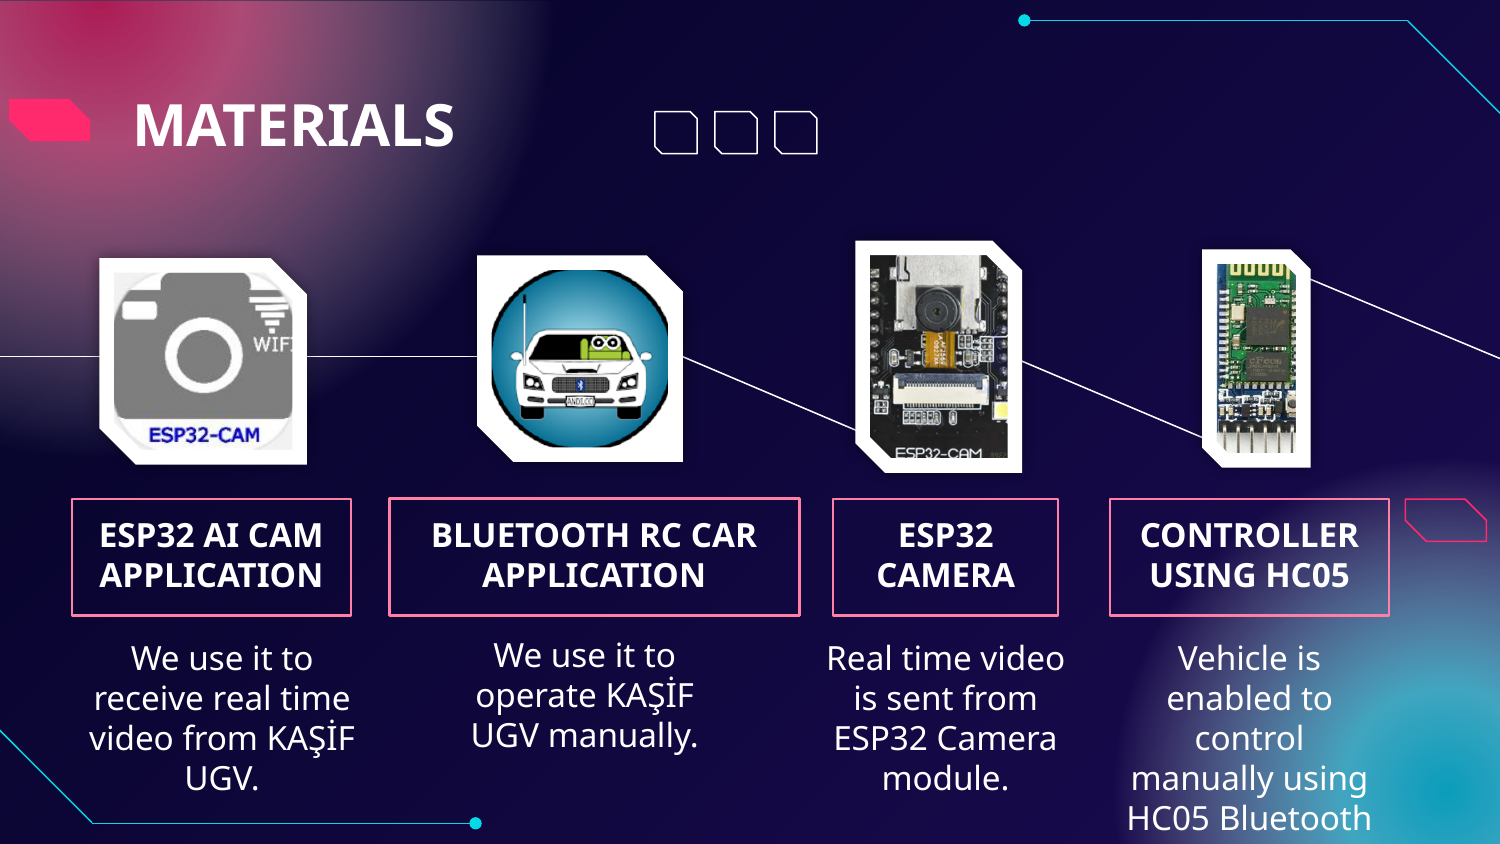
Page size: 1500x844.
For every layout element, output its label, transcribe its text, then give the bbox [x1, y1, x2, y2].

title MATERIALS [117, 72, 1383, 167]
text_box [1405, 499, 1487, 542]
text_box We use it to operate KAŞİF UGV manually. [445, 619, 725, 769]
text_box Real time video is sent from ESP32 Camera module. [806, 622, 1086, 813]
text_box Vehicle is enabled to control manually using HC05 Bluetooth module. [1110, 622, 1389, 844]
text_box [9, 98, 91, 142]
text_box BLUETOOTH RC CAR APPLICATION [389, 498, 800, 616]
text_box ESP32 AI CAM APPLICATION [72, 498, 351, 616]
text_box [654, 111, 818, 154]
picture [1209, 256, 1304, 461]
text_box CONTROLLER USING HC05 [1110, 498, 1389, 616]
picture [106, 265, 300, 458]
text_box We use it to receive real time video from KAŞİF UGV. [72, 622, 373, 813]
picture [484, 262, 676, 455]
text_box ESP32 CAMERA [833, 499, 1059, 616]
picture [862, 247, 1016, 466]
